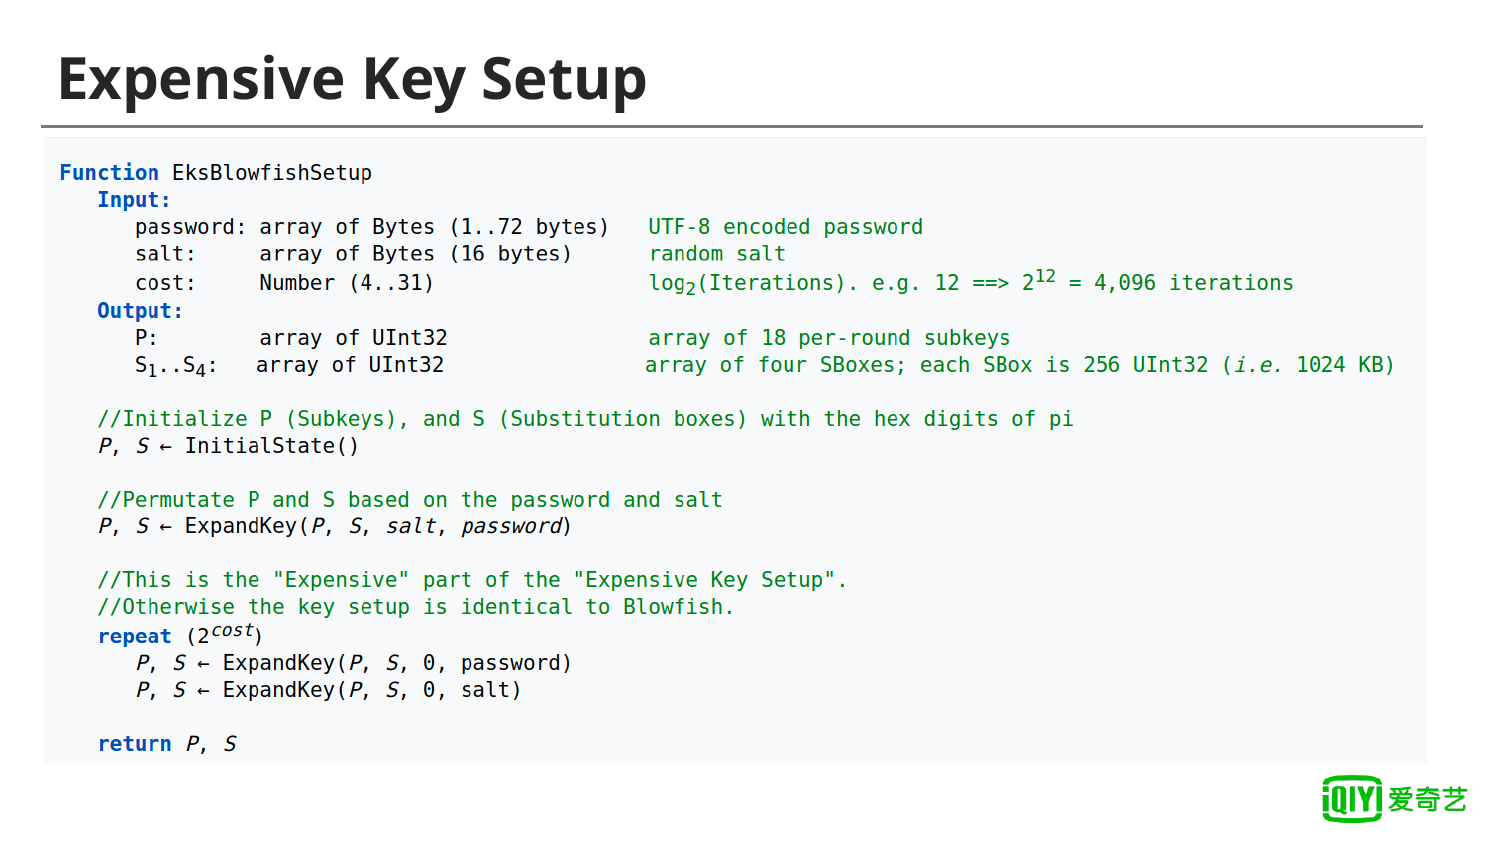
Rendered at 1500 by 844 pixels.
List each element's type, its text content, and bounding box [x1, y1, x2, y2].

title Expensive Key Setup [41, 33, 1424, 115]
picture [1305, 764, 1483, 836]
picture [44, 135, 1427, 763]
